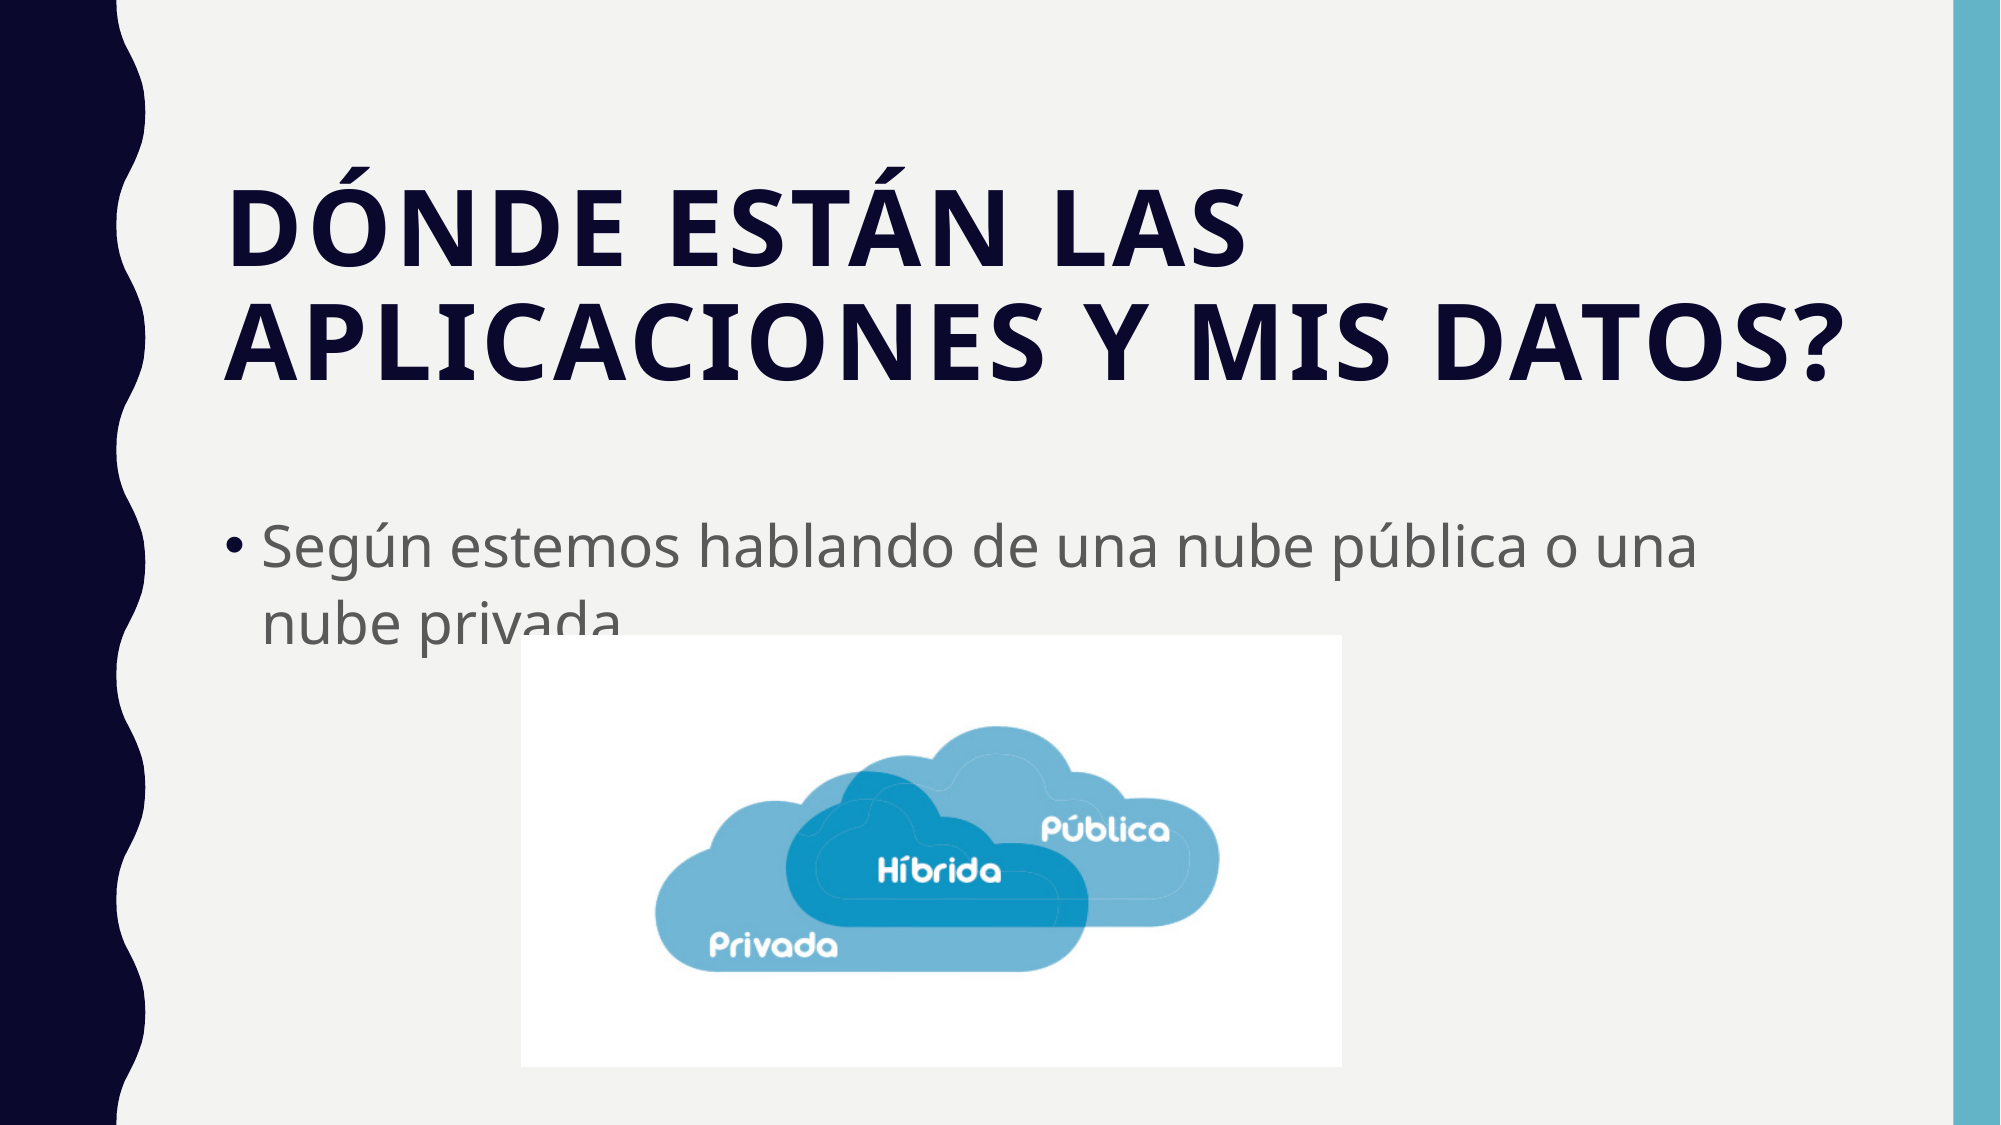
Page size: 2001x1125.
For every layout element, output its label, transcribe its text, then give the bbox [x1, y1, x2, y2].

list Según estemos hablando de una nube pública o una nube privada [209, 495, 1730, 707]
title Dónde están las aplicaciones y mis datos? [209, 167, 1879, 412]
picture [521, 635, 1342, 1067]
